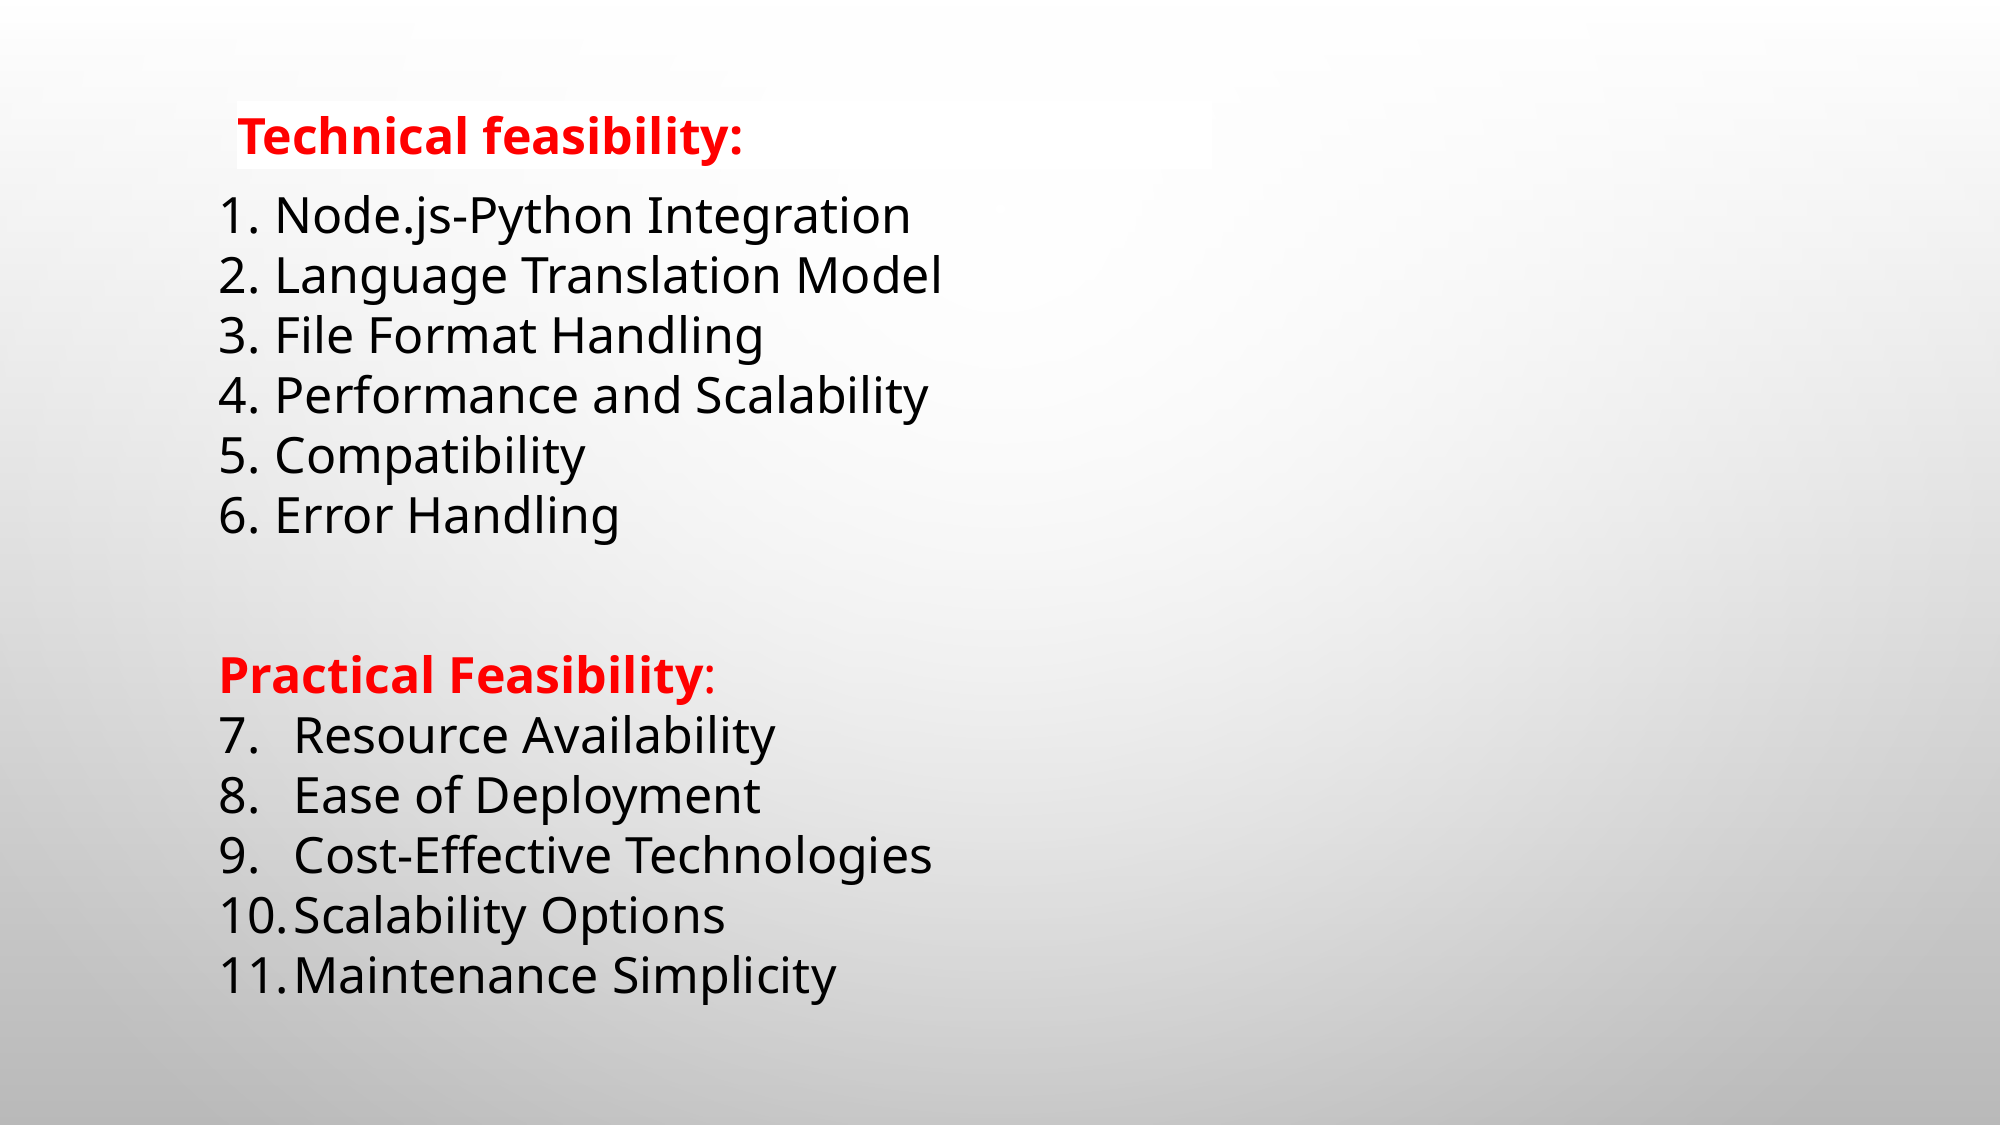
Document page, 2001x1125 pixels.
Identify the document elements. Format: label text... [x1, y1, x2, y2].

text_box Node.js-Python Integration Language Translation Model File Format Handling Performance and Scalability Compatibility Error Handling Practical Feasibility: Resource Availability Ease of Deployment Cost-Effective Technologies Scalability Options Maintenance Simplicity [203, 176, 1000, 1071]
picture [0, 0, 2000, 1125]
text_box Technical feasibility: [203, 80, 1902, 175]
